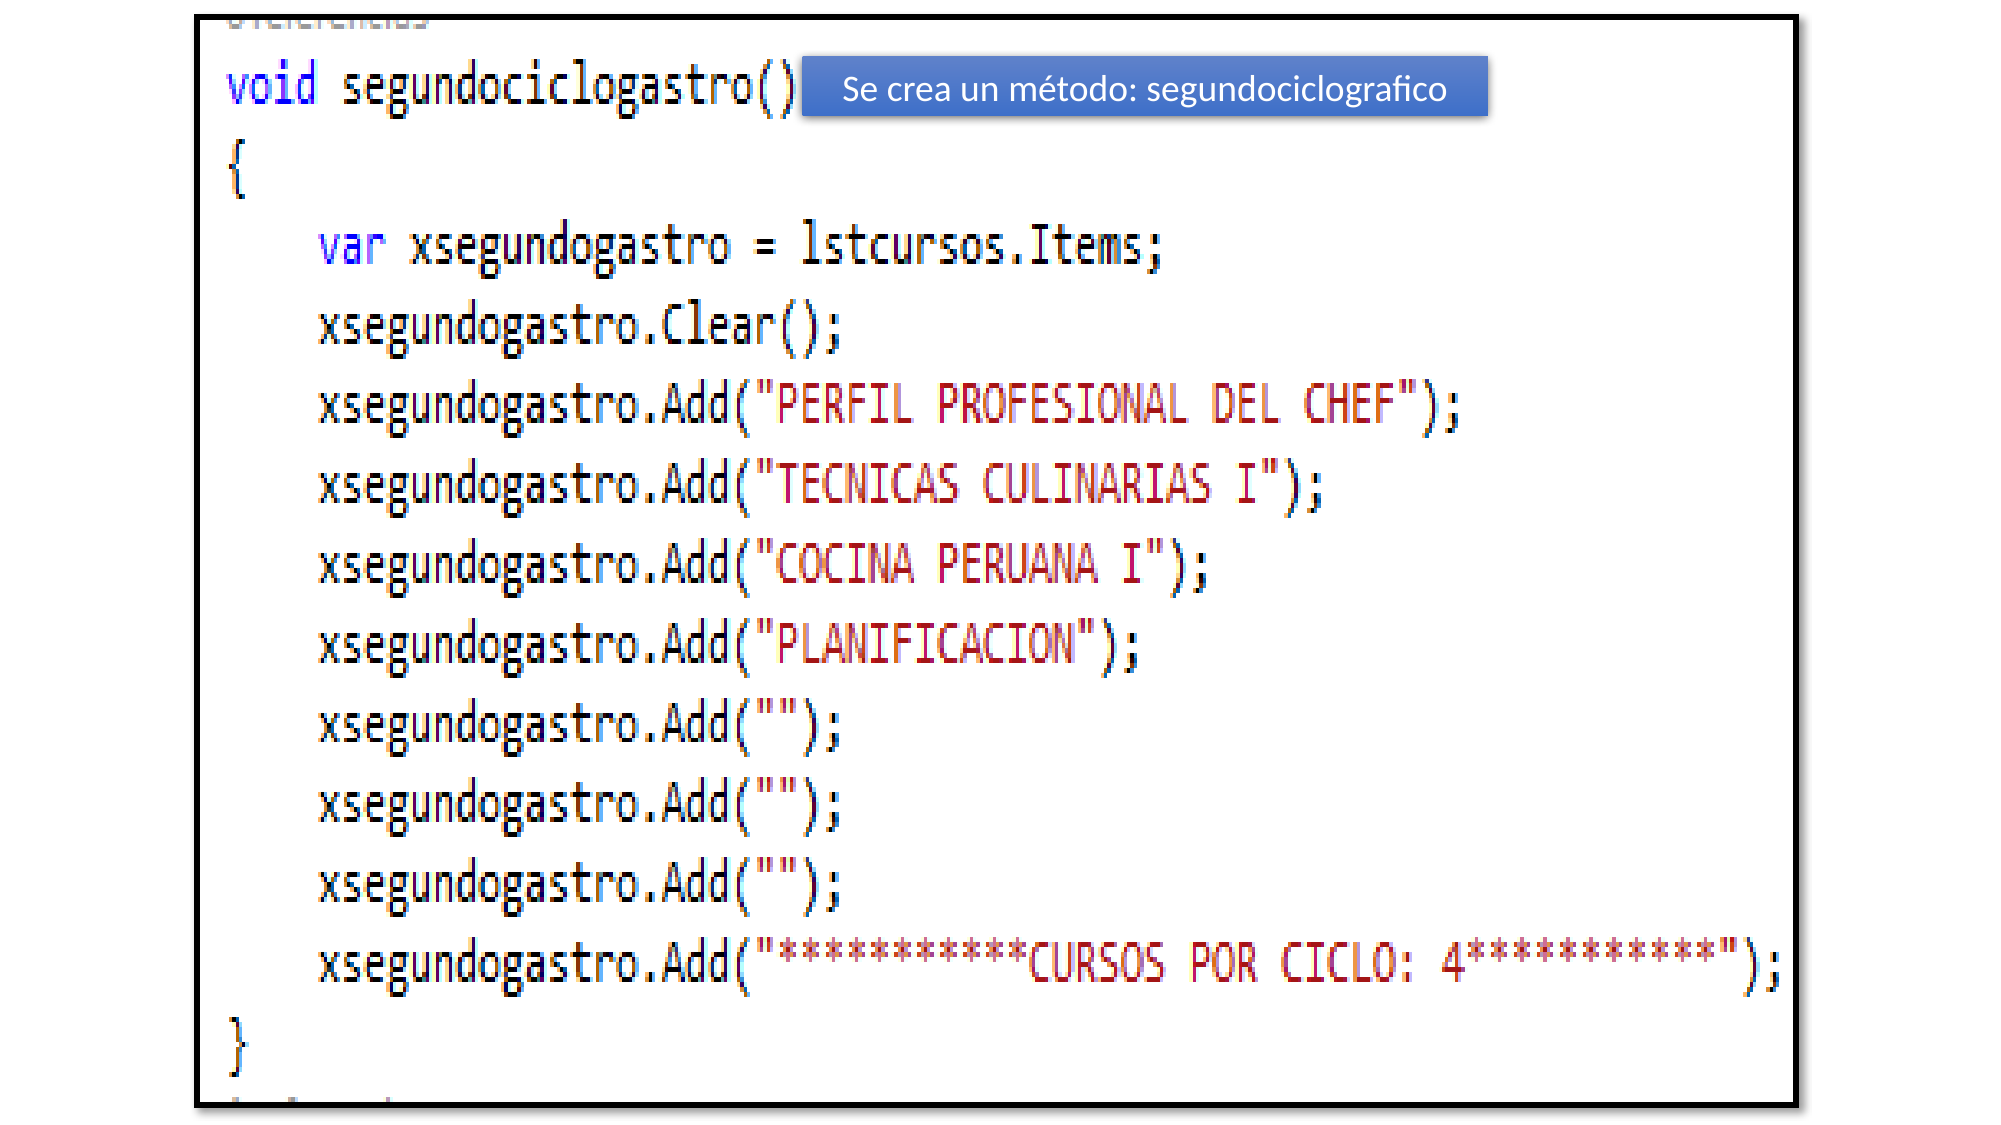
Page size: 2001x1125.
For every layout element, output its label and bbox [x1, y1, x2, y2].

picture [200, 20, 1793, 1102]
